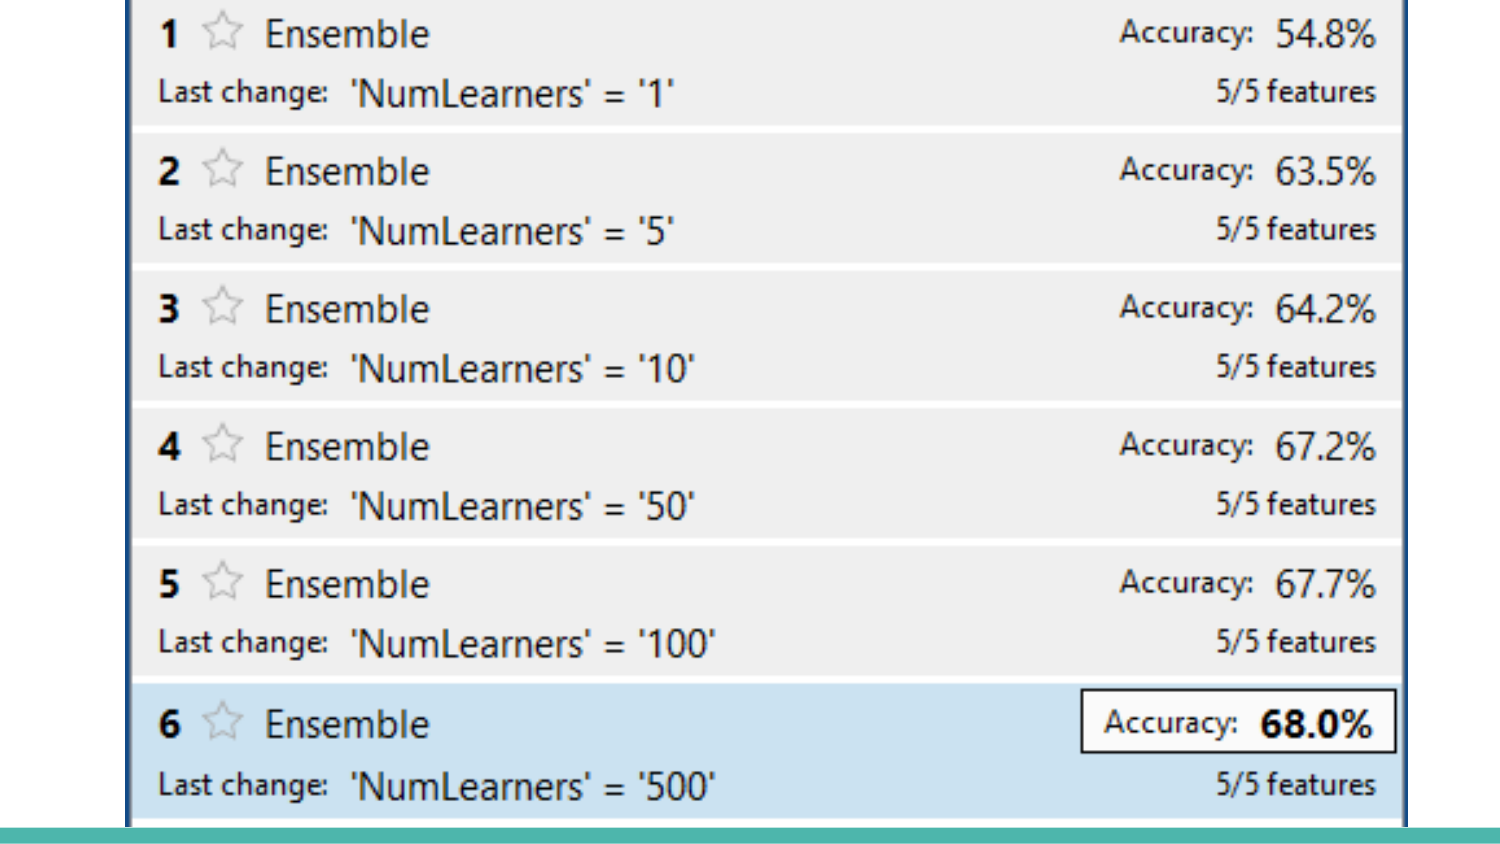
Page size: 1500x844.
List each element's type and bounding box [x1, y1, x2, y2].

picture [124, 0, 1408, 827]
